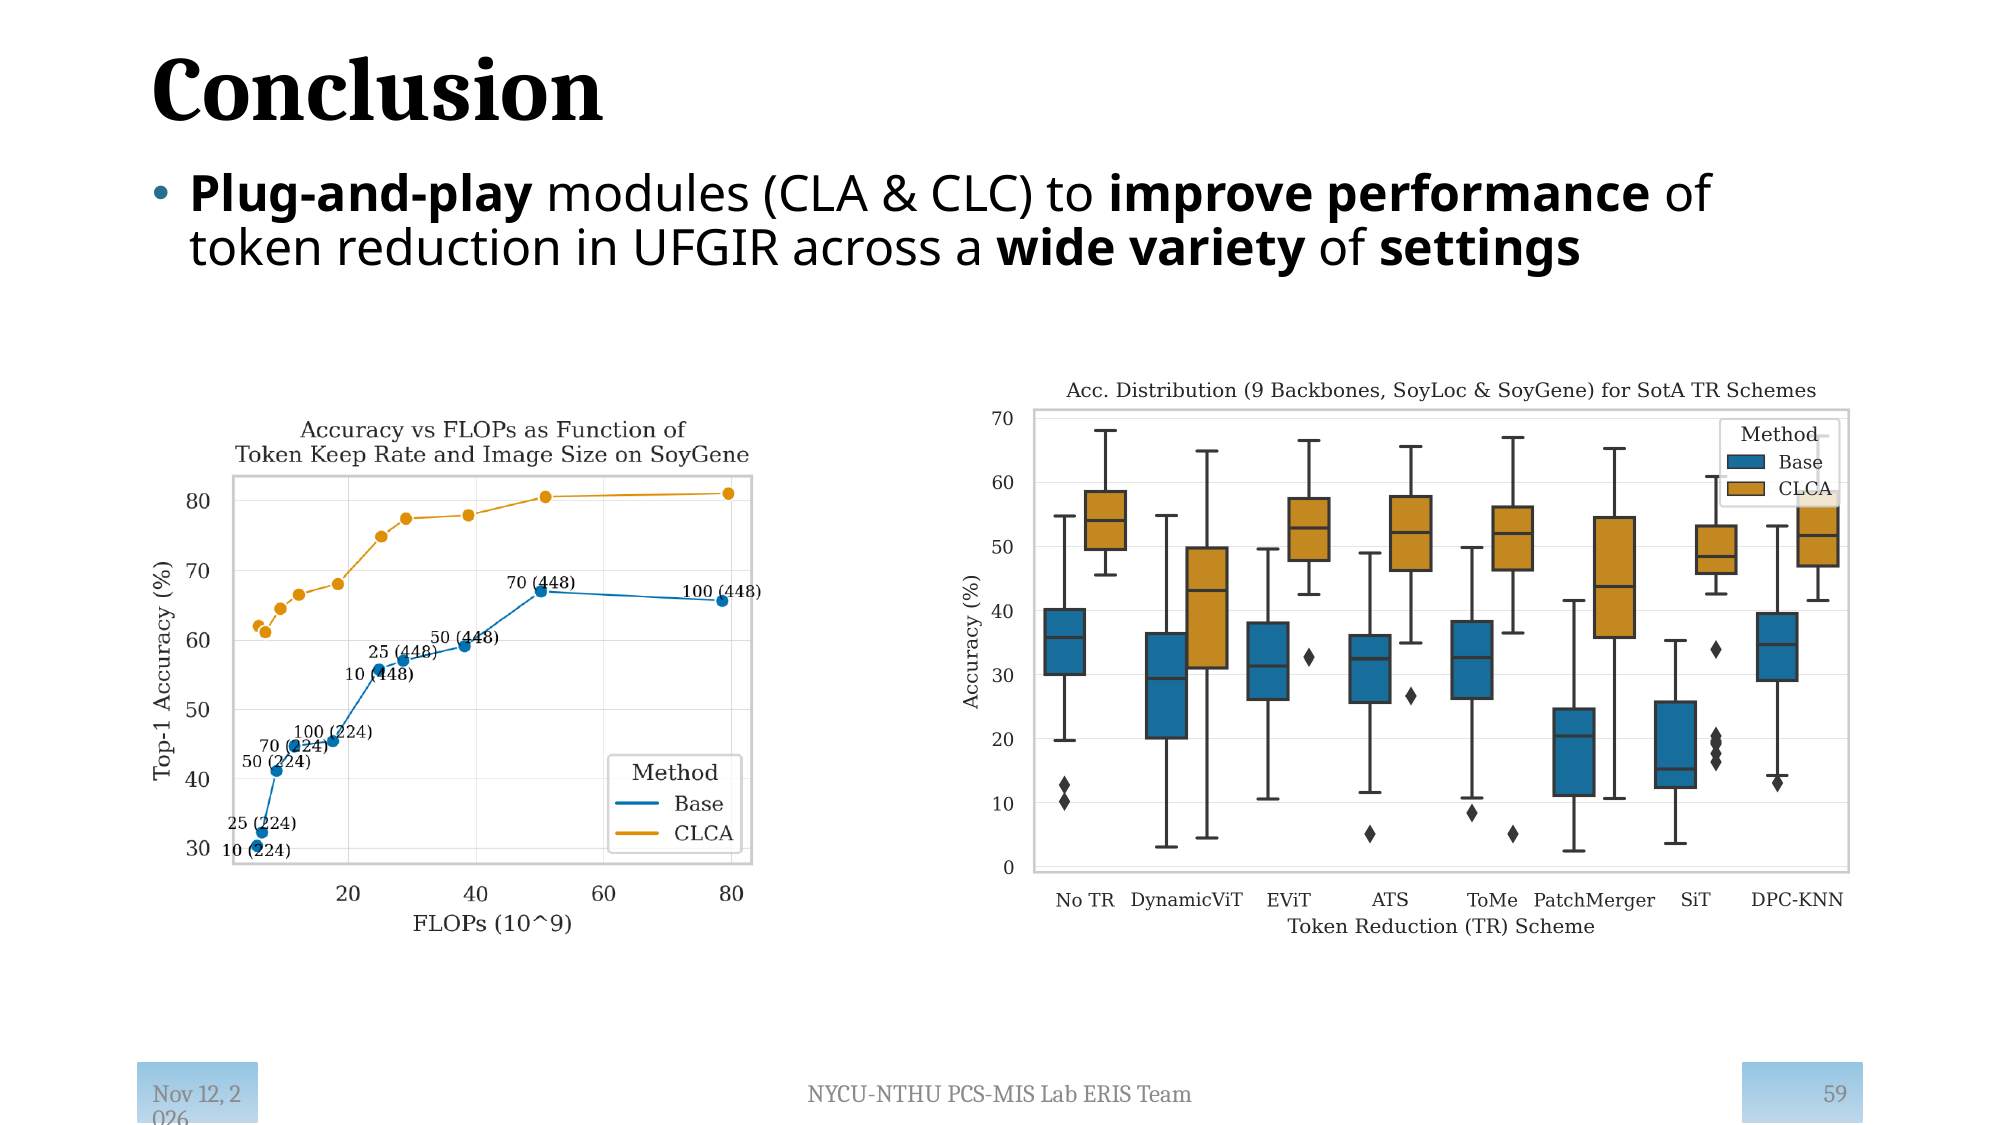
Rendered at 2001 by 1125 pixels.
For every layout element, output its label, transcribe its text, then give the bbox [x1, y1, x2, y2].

slide_number 59 [1742, 1062, 1863, 1123]
title Conclusion [137, 25, 1863, 156]
picture [948, 367, 1863, 952]
footer NYCU-NTHU PCS-MIS Lab ERIS Team [662, 1062, 1338, 1123]
picture [137, 404, 778, 952]
slide_number Feb-25 [137, 1062, 258, 1123]
list Plug-and-play modules (CLA & CLC) to improve performance of token reduction in UFGIR across a wide variety of settings [137, 161, 1863, 947]
